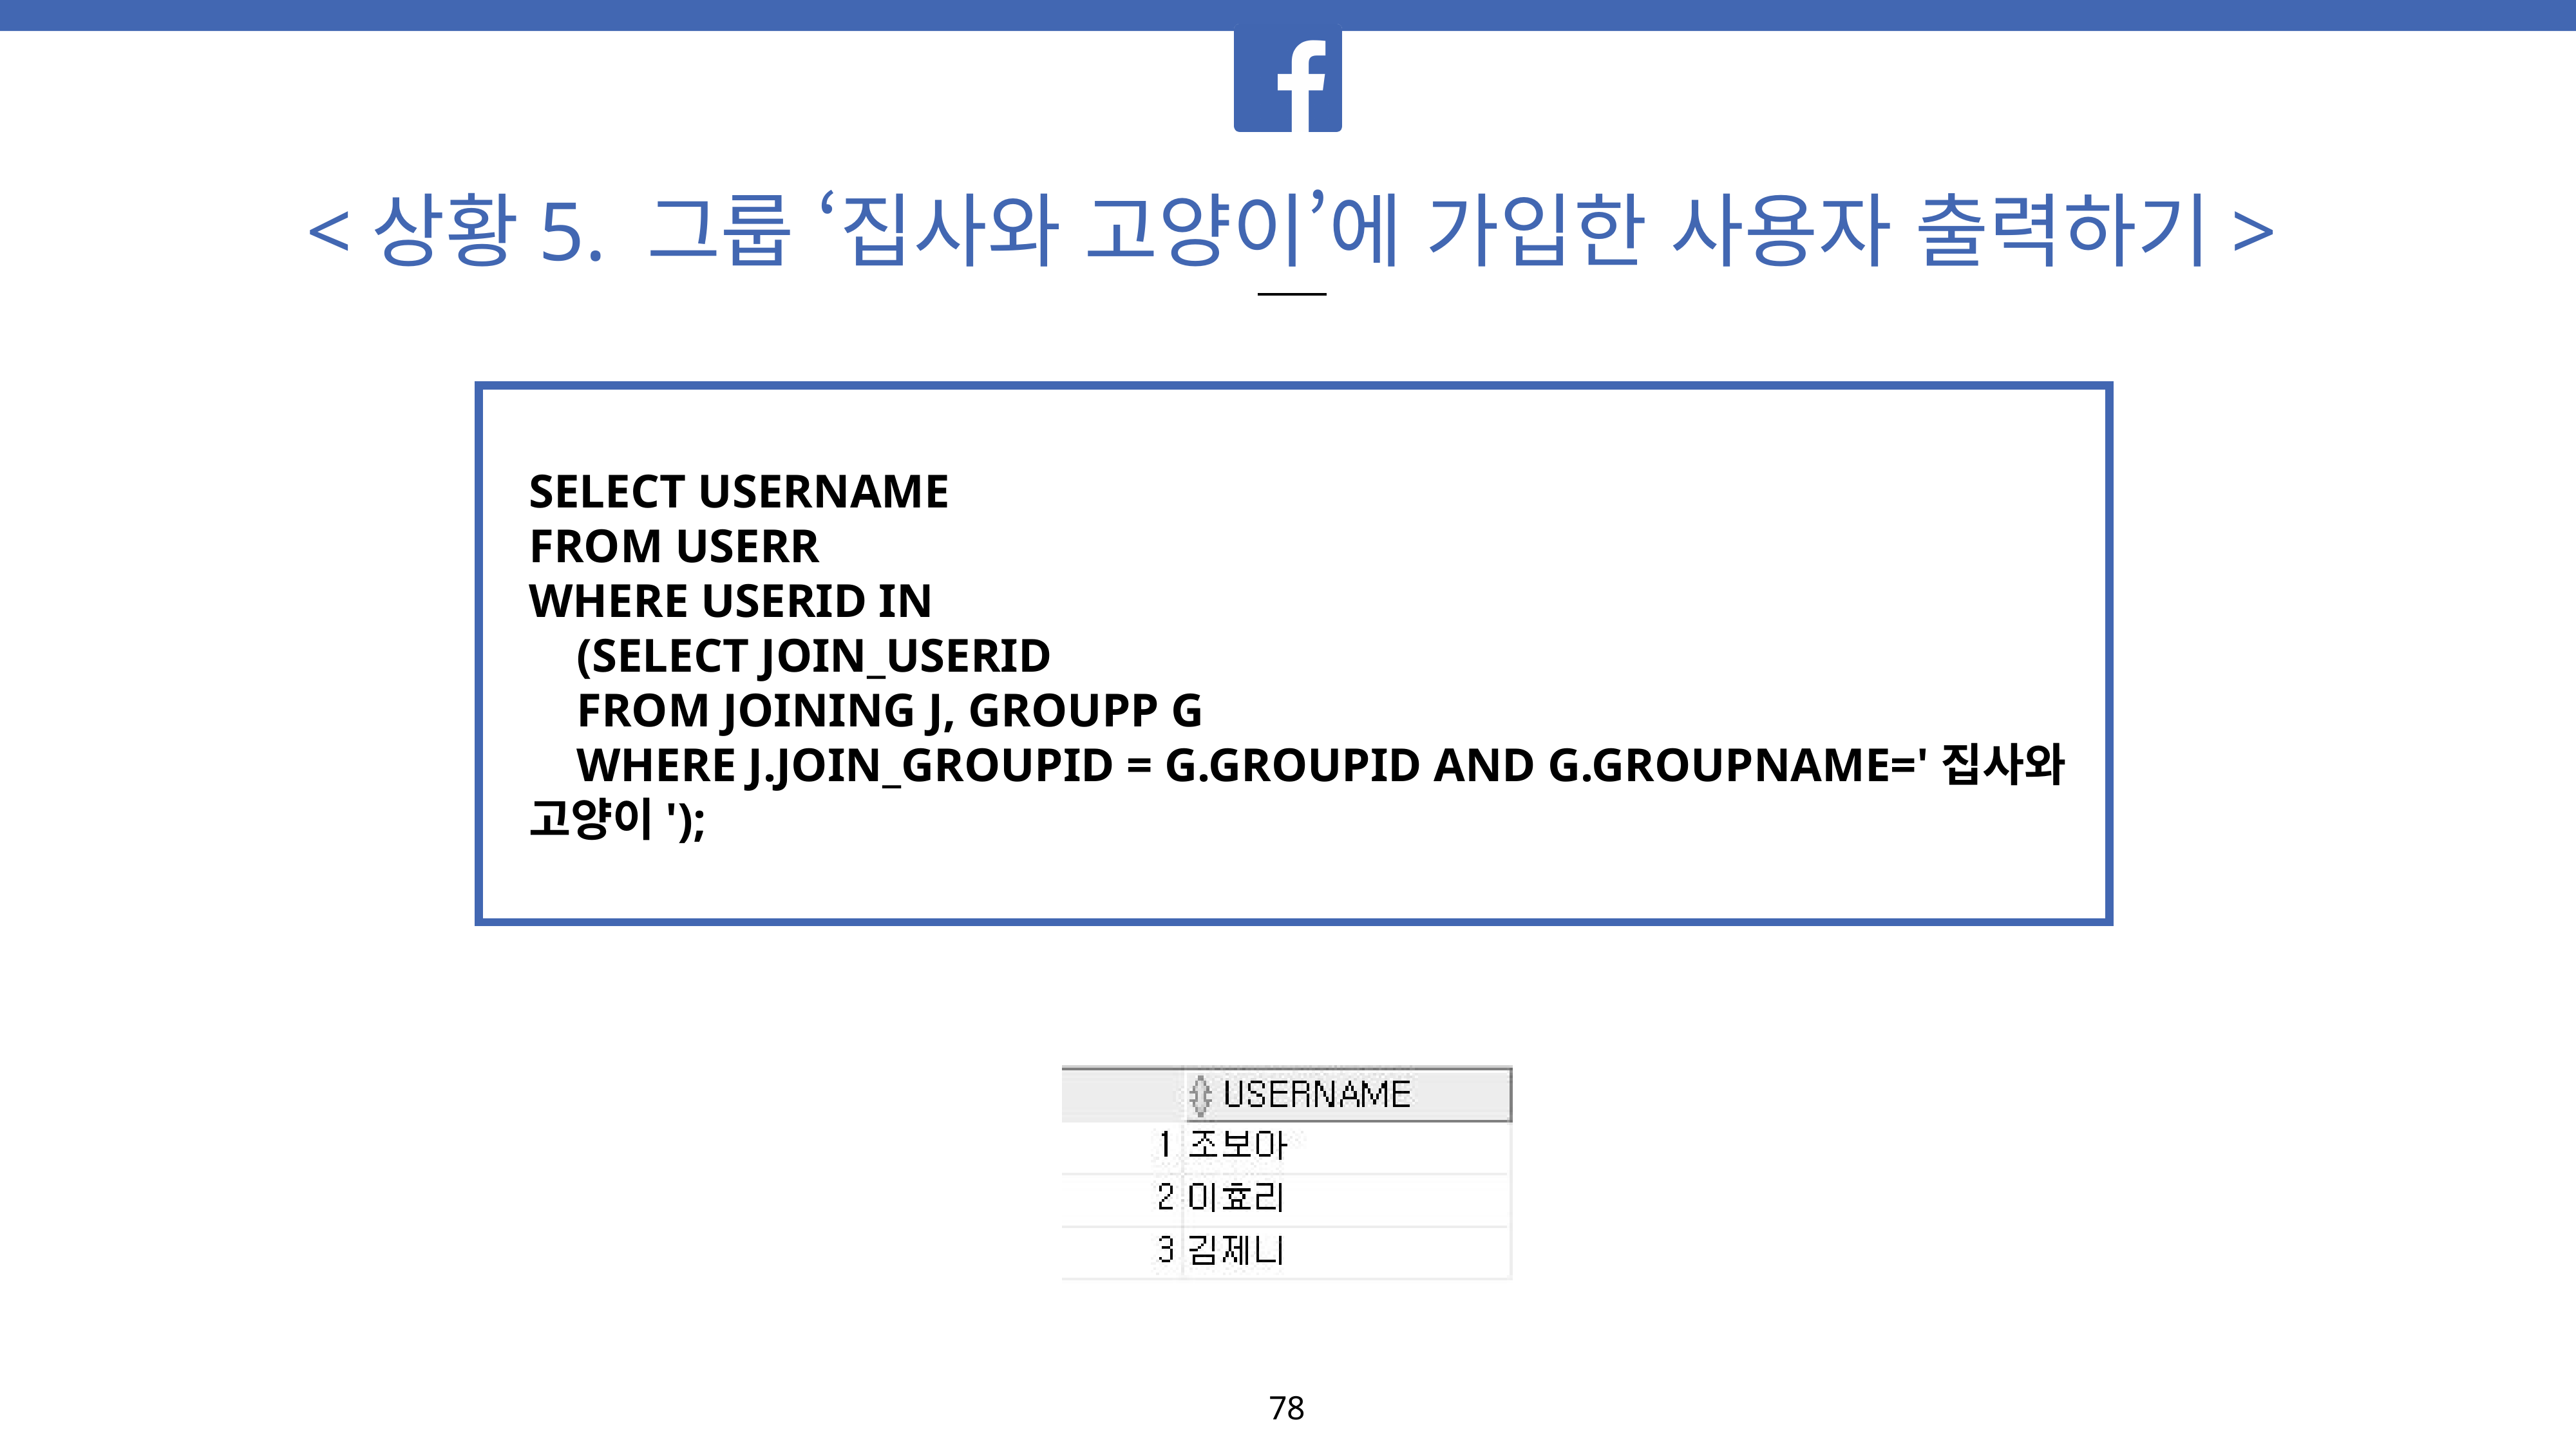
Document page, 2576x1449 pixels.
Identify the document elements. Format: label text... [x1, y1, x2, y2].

slide_number 78 [1263, 1381, 1312, 1431]
text_box <상황5. 그룹 ‘집사와 고양이’에 가입한 사용자 출력하기> [300, 175, 2283, 283]
picture [1234, 24, 1342, 133]
picture [1061, 1065, 1513, 1283]
text_box SELECT USERNAME FROM USERR WHERE USERID IN (SELECT JOIN_USERID FROM JOINING J, GROUPP G WHERE J.JOIN_GROUPID = G.GROUPID AND G.GROUPNAME='집사와 고양이'); [524, 457, 2113, 851]
text_box [478, 385, 2110, 923]
text_box [0, 0, 2576, 32]
